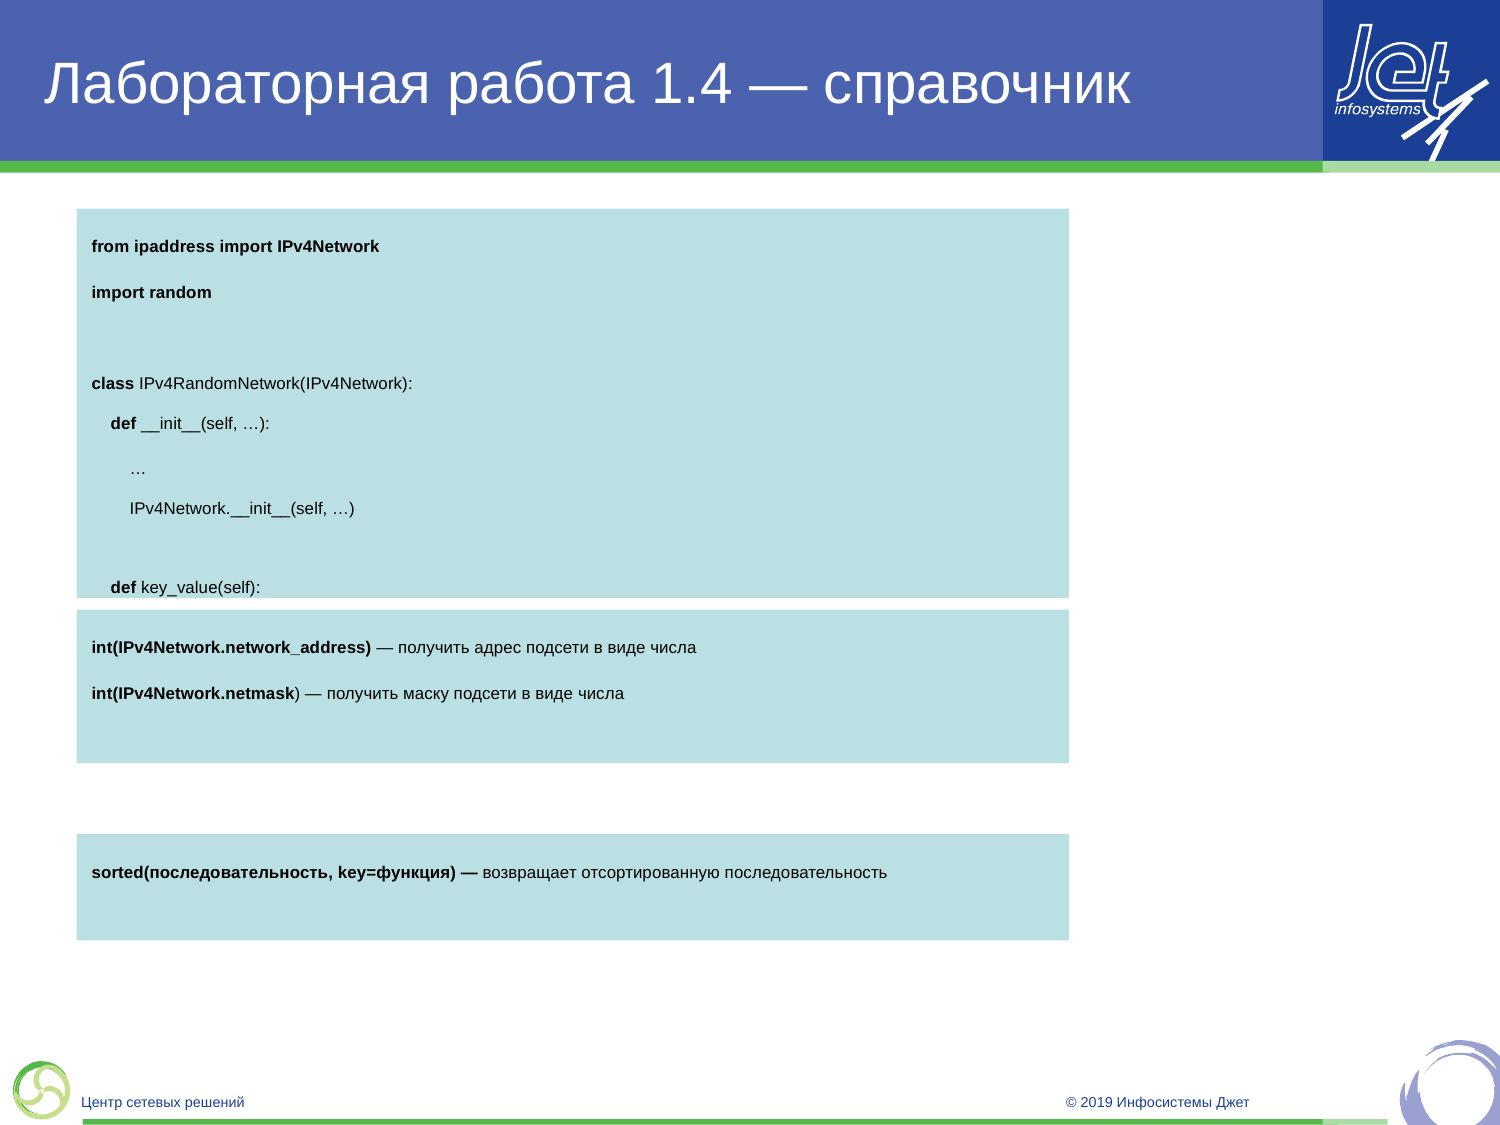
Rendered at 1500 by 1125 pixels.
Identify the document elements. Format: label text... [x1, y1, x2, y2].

text_box from ipaddress import IPv4Network import random class IPv4RandomNetwork(IPv4Network): def __init__(self, …): … IPv4Network.__init__(self, …) def key_value(self): return … [76, 208, 1069, 598]
title Лабораторная работа 1.4 — справочник [29, 21, 1294, 140]
text_box sorted(последовательность, key=функция) — возвращает отсортированную последовательность [76, 834, 1069, 941]
text_box int(IPv4Network.network_address) — получить адрес подсети в виде числа int(IPv4Network.netmask) — получить маску подсети в виде числа [76, 609, 1069, 764]
